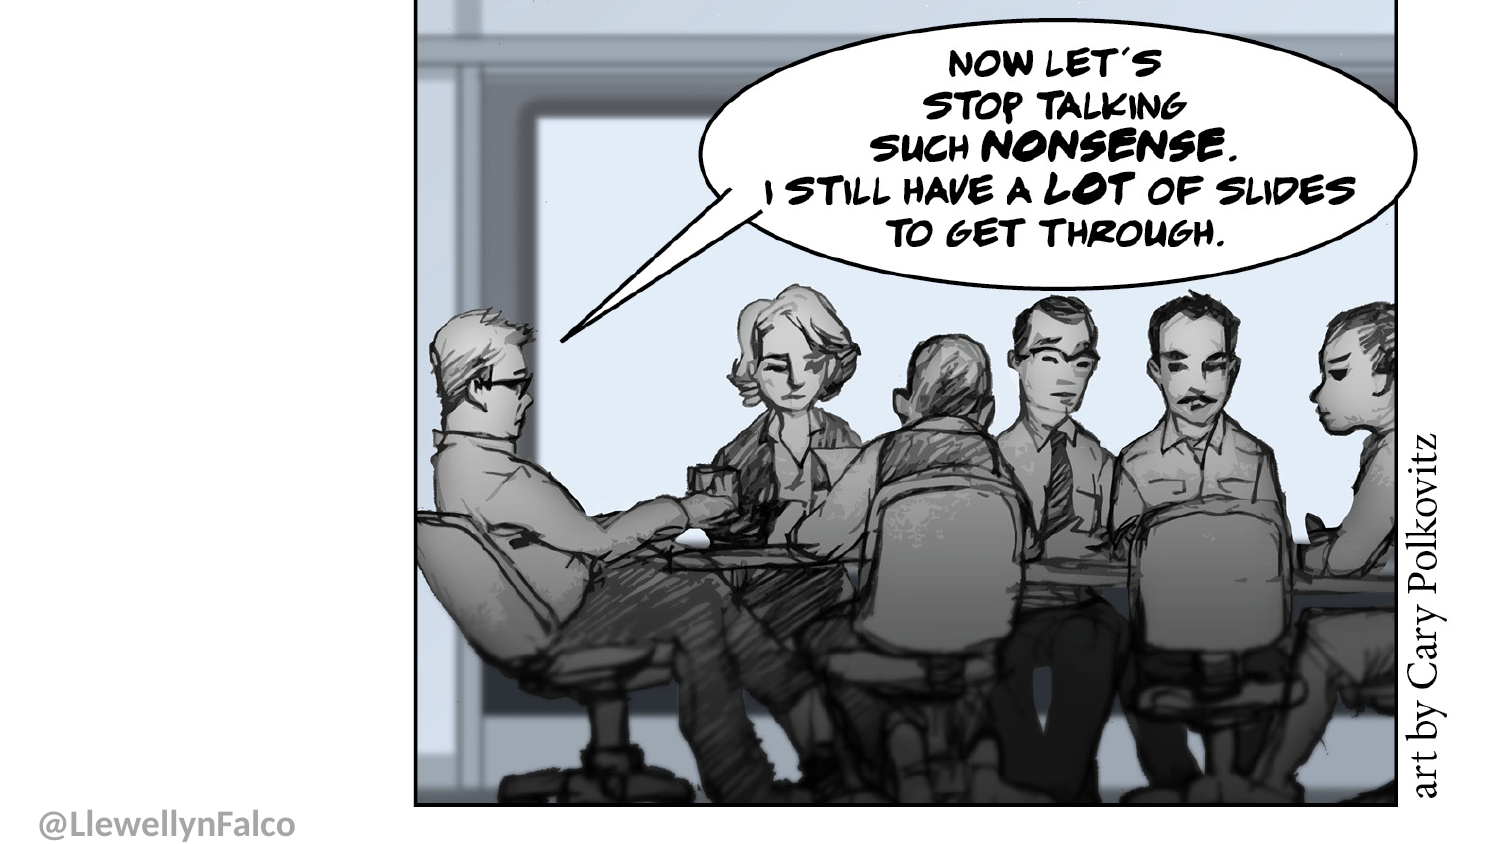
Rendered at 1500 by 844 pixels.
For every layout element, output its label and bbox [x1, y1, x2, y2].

picture [404, 0, 1462, 818]
